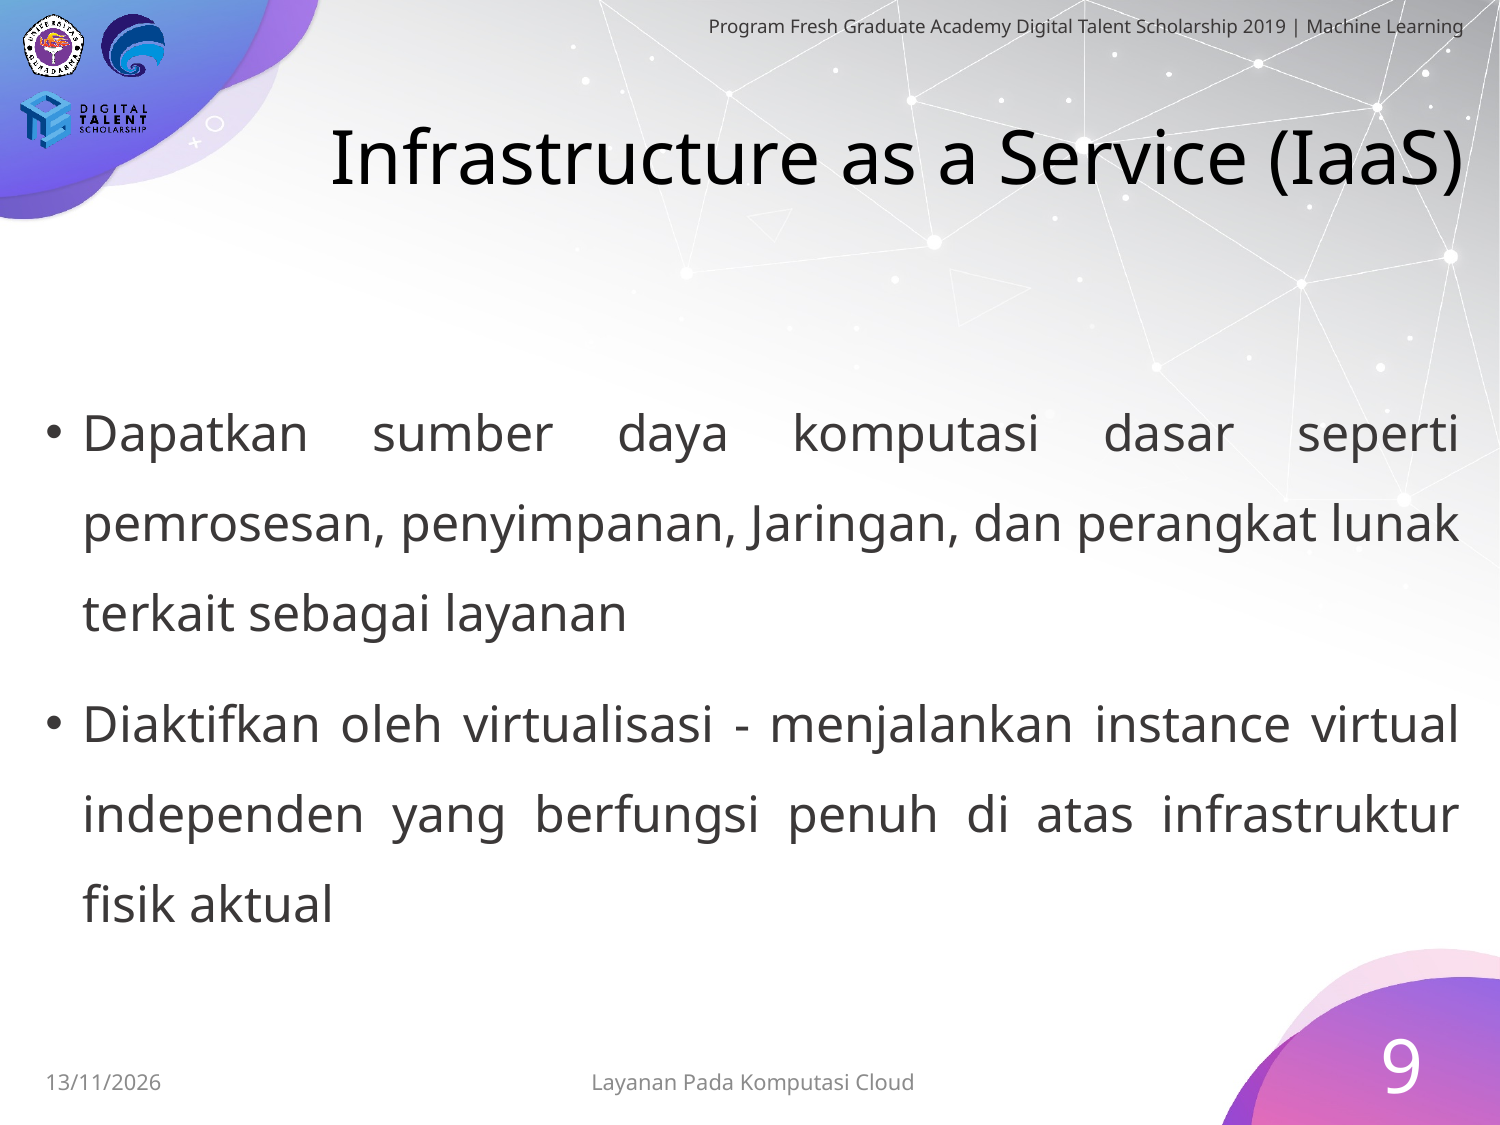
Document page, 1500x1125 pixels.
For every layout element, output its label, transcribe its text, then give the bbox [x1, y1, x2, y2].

footer Layanan Pada Komputasi Cloud [386, 1053, 1121, 1114]
picture [0, 0, 1500, 1125]
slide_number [30, 1053, 272, 1114]
slide_number 9 [1327, 1025, 1477, 1115]
list Dapatkan sumber daya komputasi dasar seperti pemrosesan, penyimpanan, Jaringan, dan perangkat lunak terkait sebagai layanan Diaktifkan oleh virtualisasi - menjalankan instance virtual independen yang berfungsi penuh di atas infrastruktur fisik aktual [30, 329, 1477, 975]
title Infrastructure as a Service (IaaS) [294, 90, 1500, 231]
